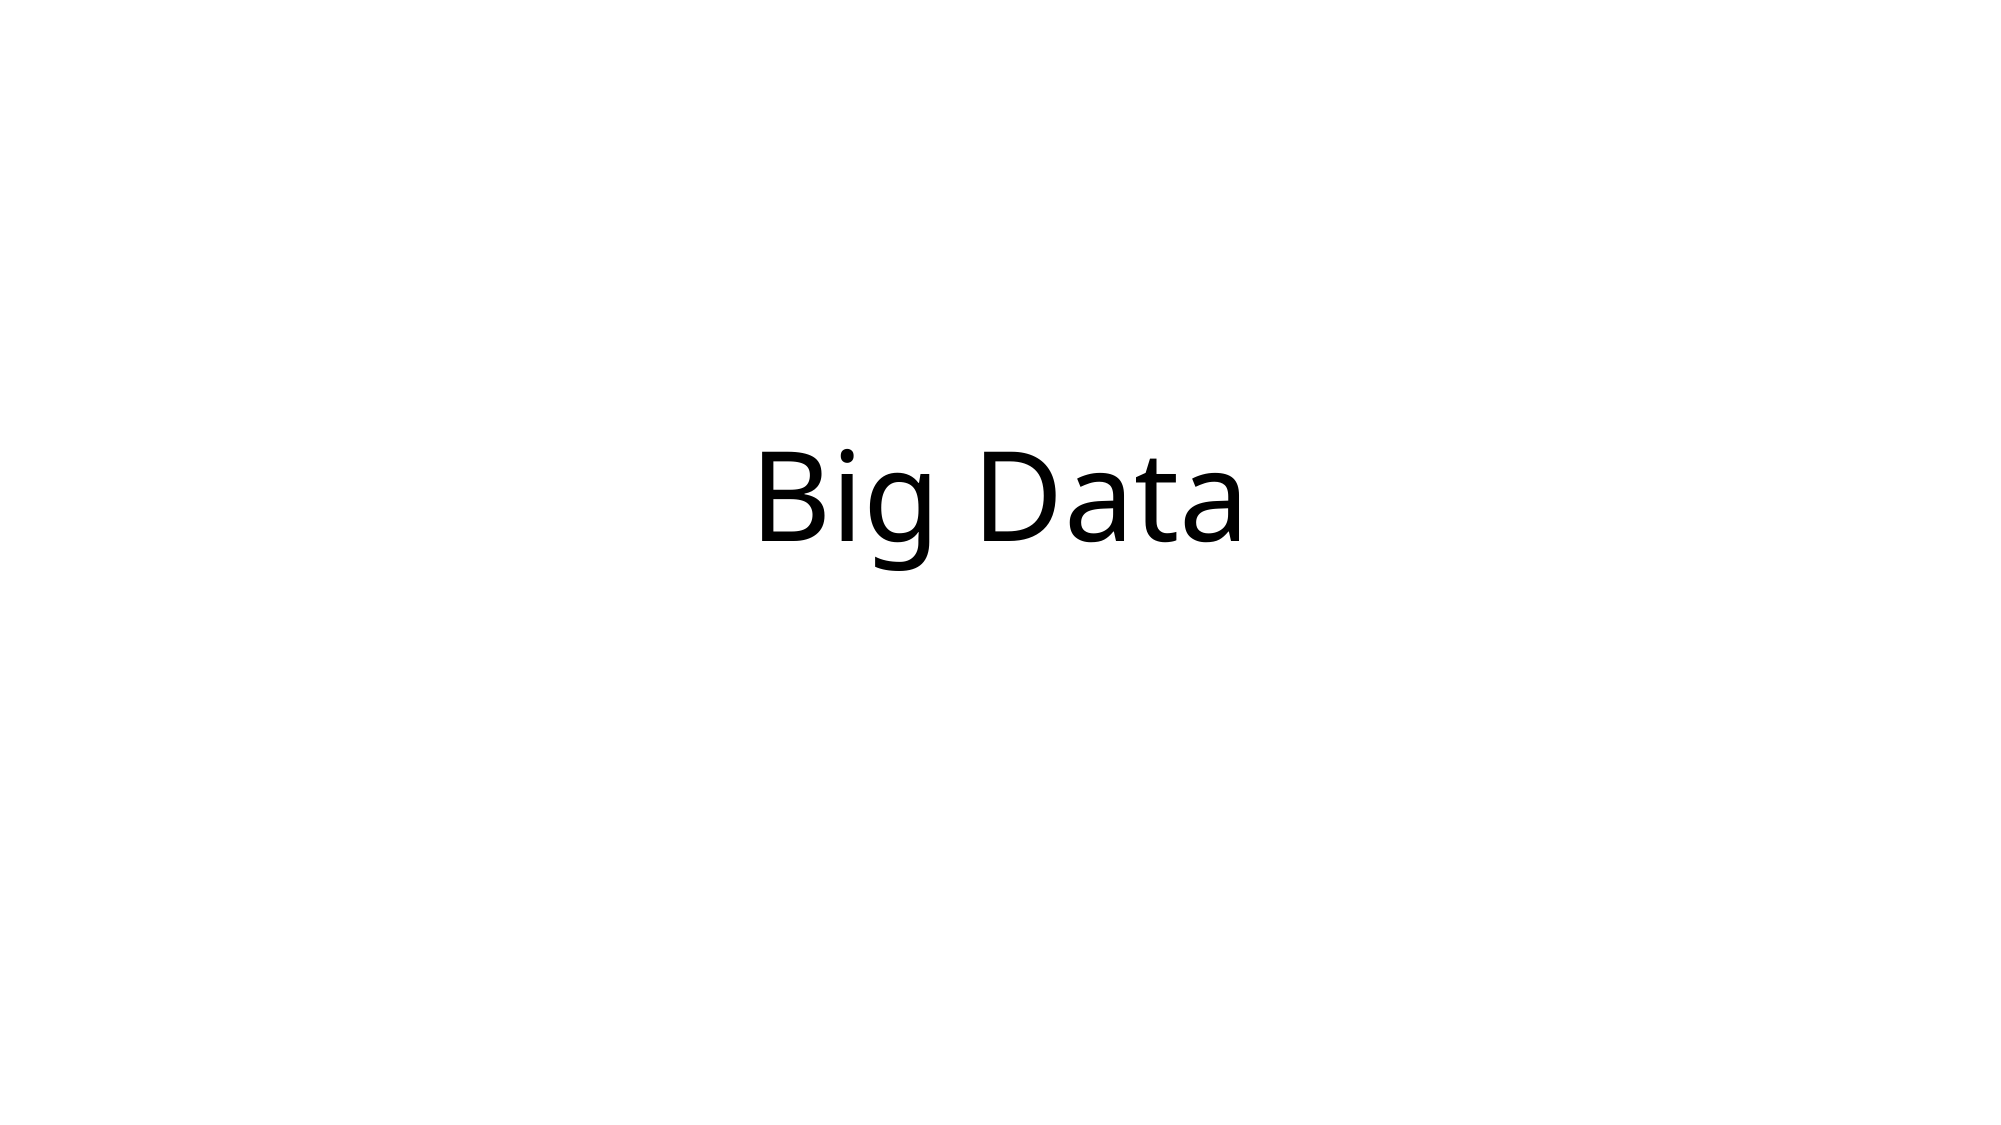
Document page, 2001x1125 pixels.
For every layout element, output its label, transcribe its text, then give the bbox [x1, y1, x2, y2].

title Big Data [249, 184, 1750, 576]
